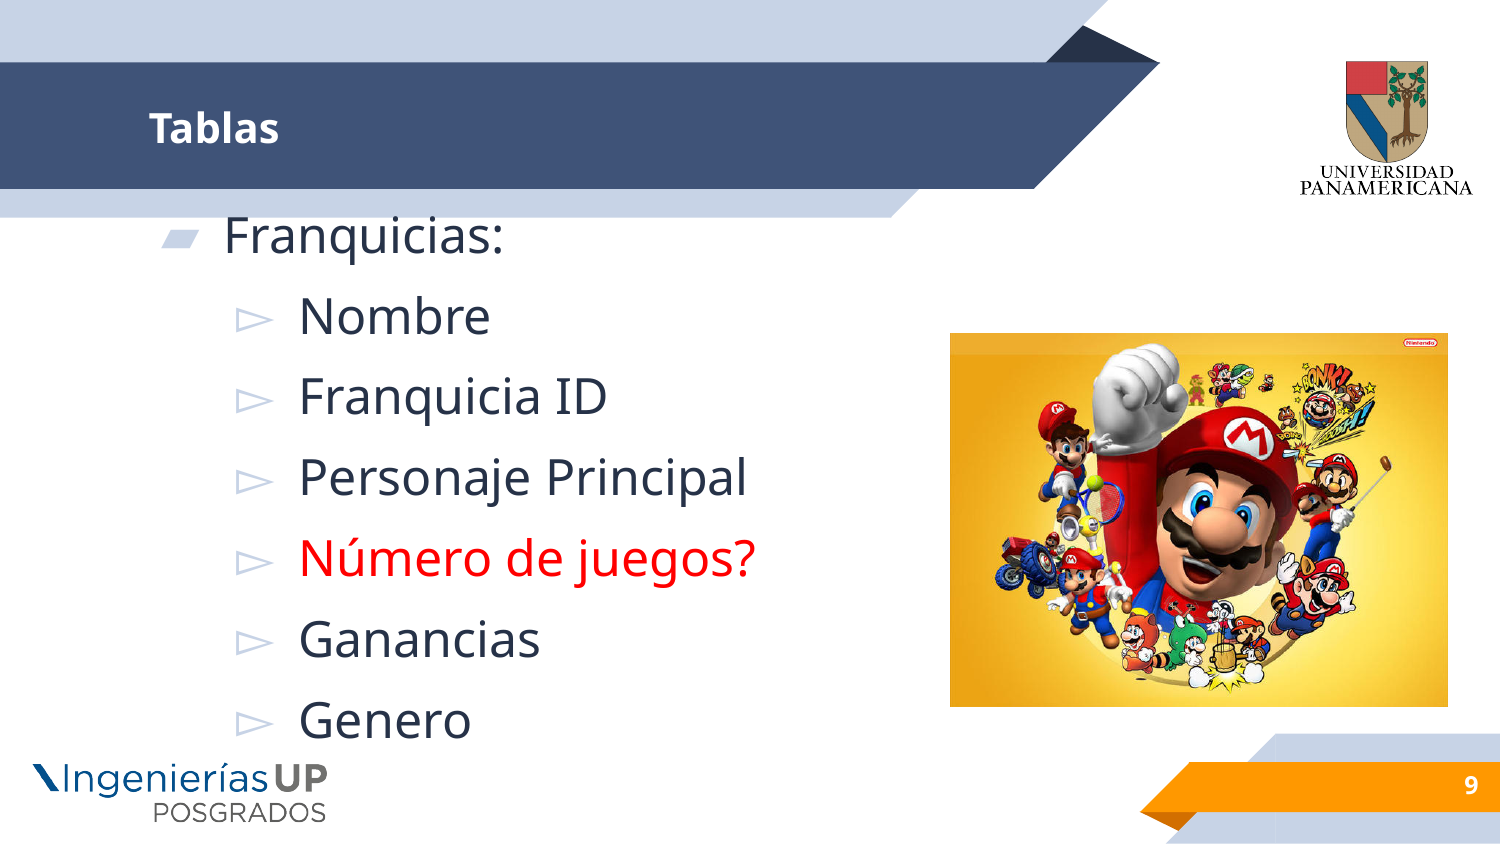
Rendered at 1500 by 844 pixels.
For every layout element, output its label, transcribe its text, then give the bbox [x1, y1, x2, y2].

picture [949, 333, 1448, 707]
title Tablas [133, 64, 1035, 190]
slide_number 9 [1249, 760, 1494, 813]
picture [1286, 44, 1490, 210]
picture [15, 737, 344, 844]
list Franquicias: Nombre Franquicia ID Personaje Principal Número de juegos? Ganancias Genero [133, 217, 1140, 734]
